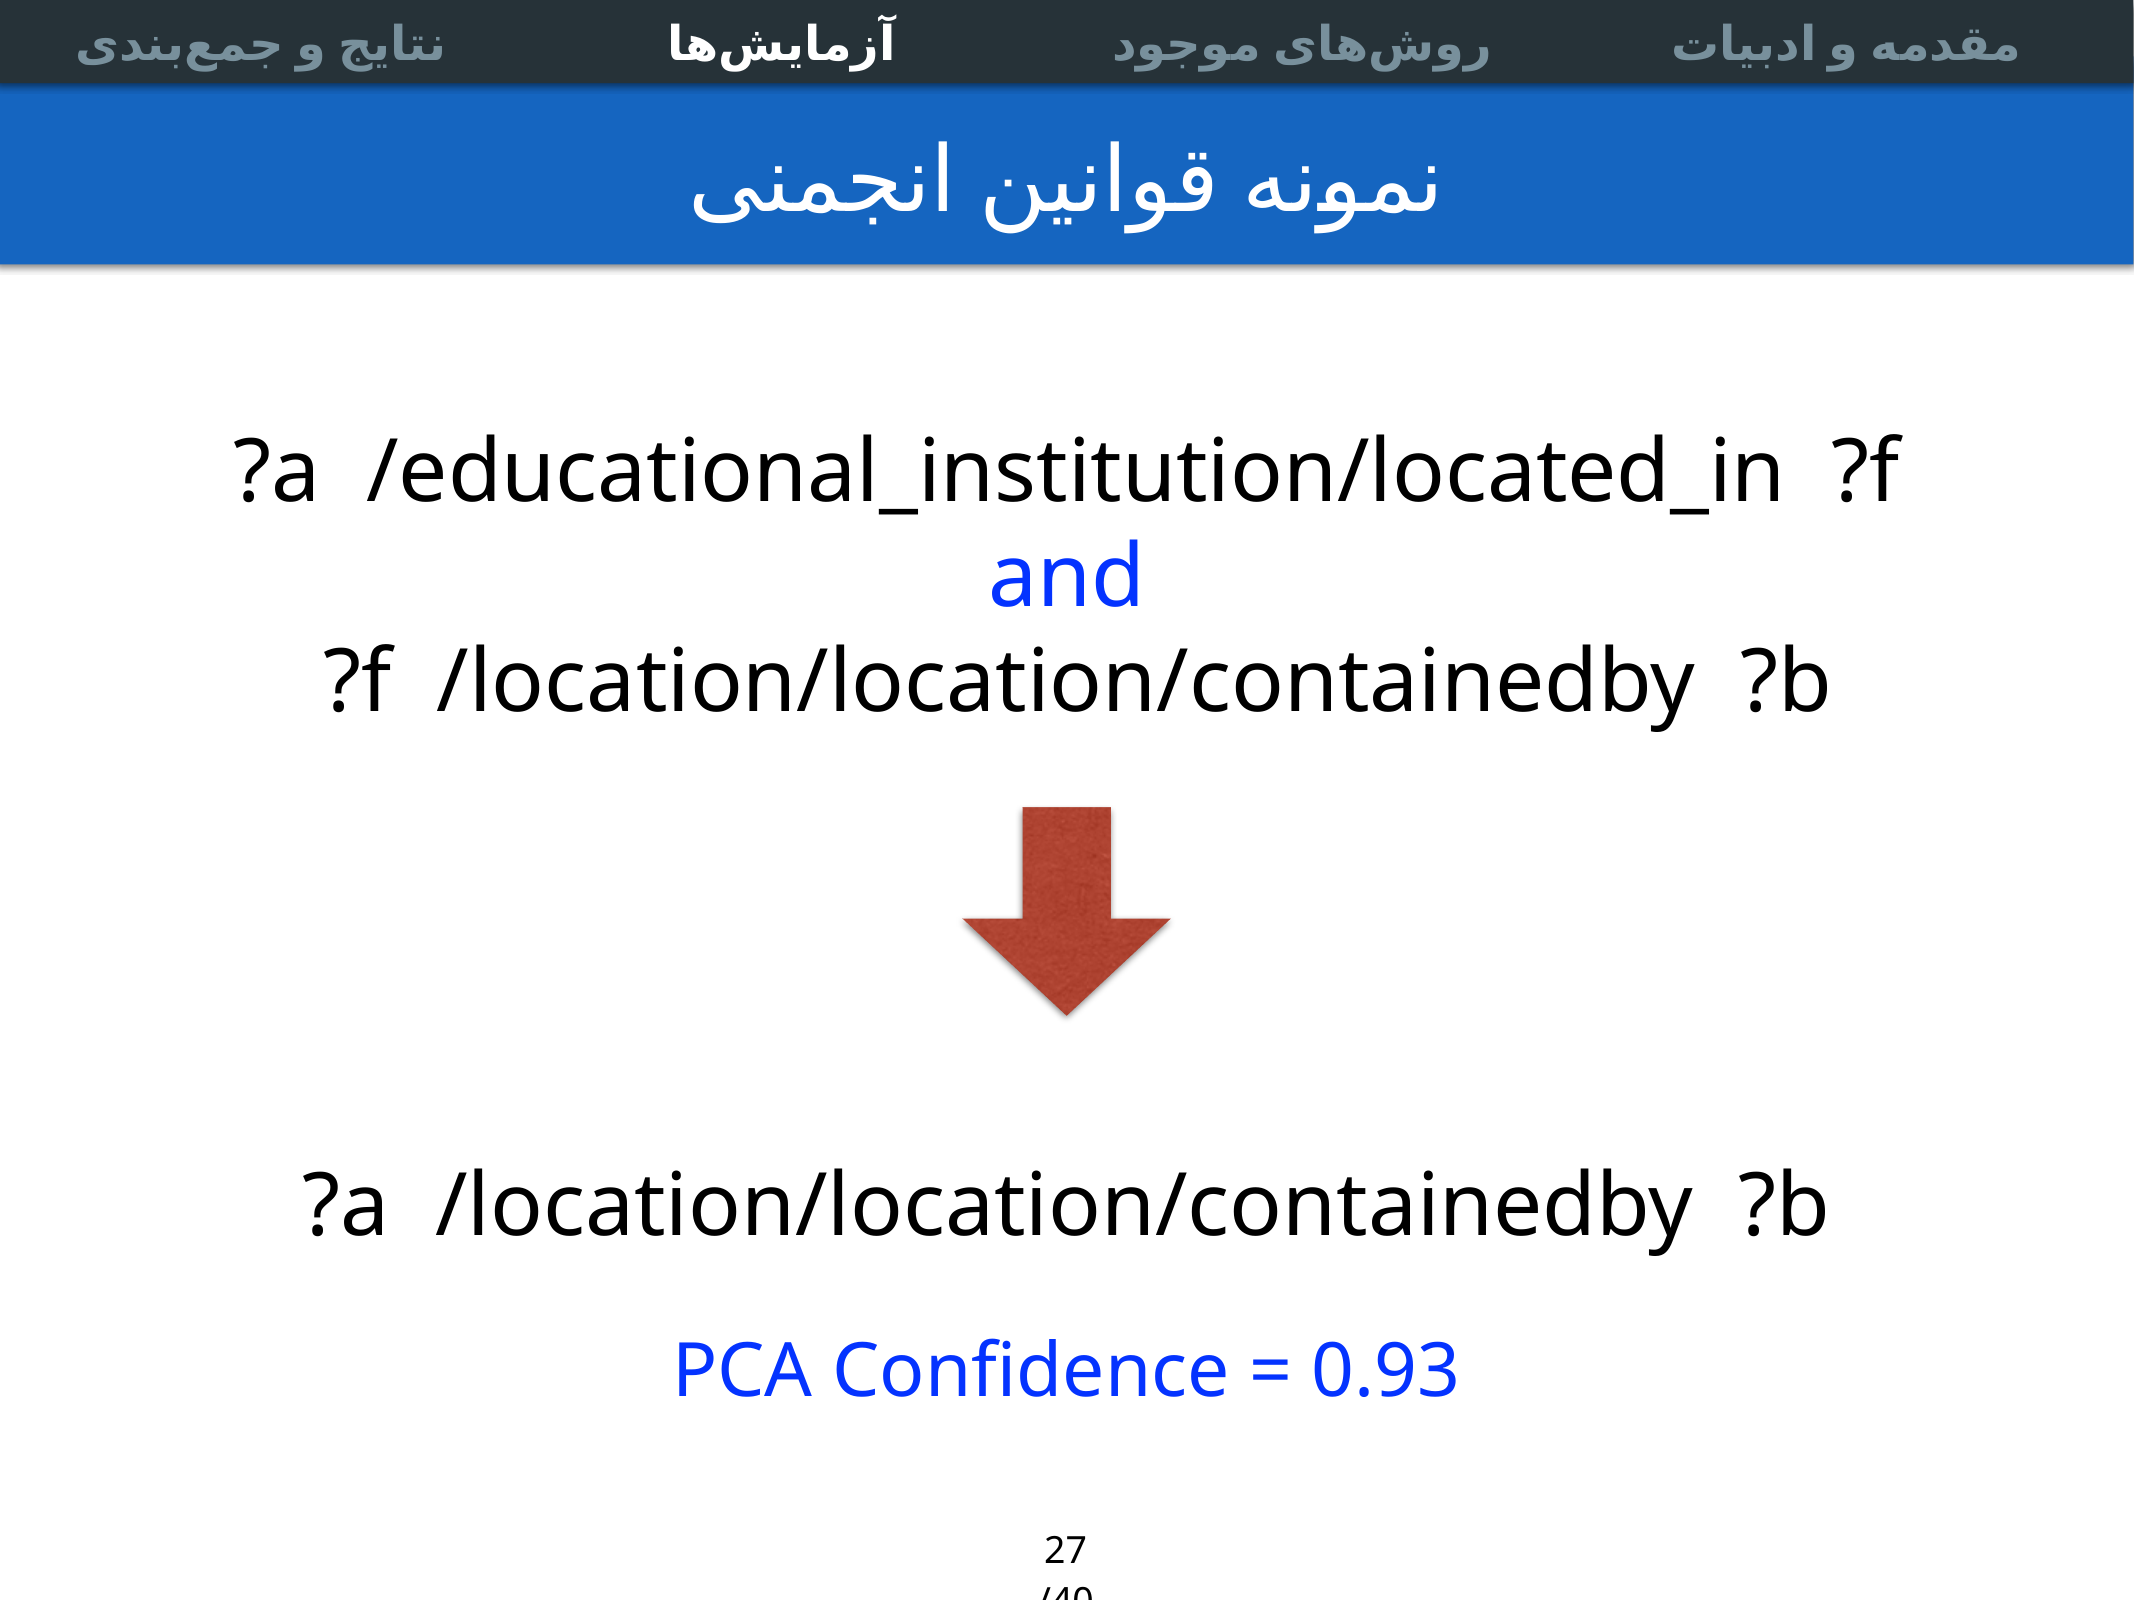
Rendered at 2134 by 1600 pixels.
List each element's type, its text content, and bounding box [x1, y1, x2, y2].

text_box آزمایش‌ها [521, 4, 1041, 79]
text_box PCA Confidence = 0.93 [663, 1313, 1470, 1420]
text_box ?a /educational_institution/located_in ?f and ?f /location/location/containedby ?b [225, 405, 1908, 737]
text_box روش‌های موجود [1041, 4, 1561, 79]
slide_number 27 /40 [1004, 1517, 1128, 1581]
text_box [962, 807, 1171, 1016]
title نمونه قوانین انجمنی [155, 83, 1978, 267]
text_box ?a /location/location/containedby ?b [294, 1139, 1839, 1261]
text_box مقدمه و ادبیات [1561, 4, 2132, 79]
text_box نتایج و جمع‌بندی [1, 4, 521, 79]
